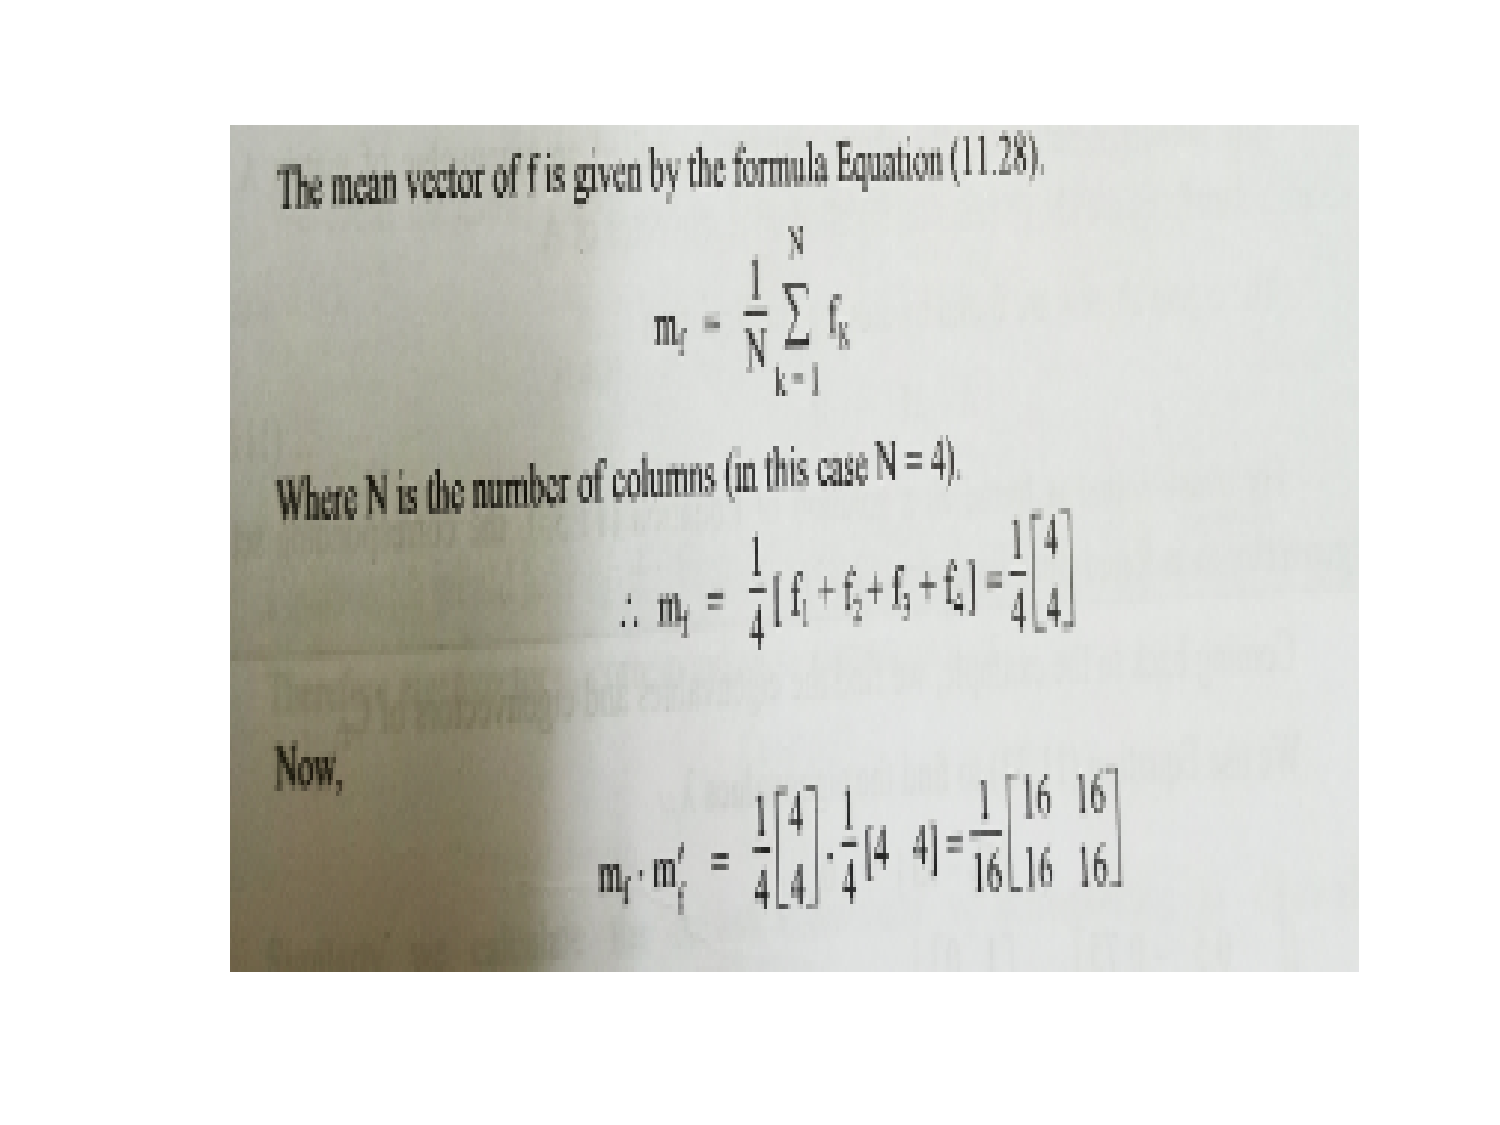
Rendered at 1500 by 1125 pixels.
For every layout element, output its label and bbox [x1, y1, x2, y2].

picture [229, 125, 1359, 972]
